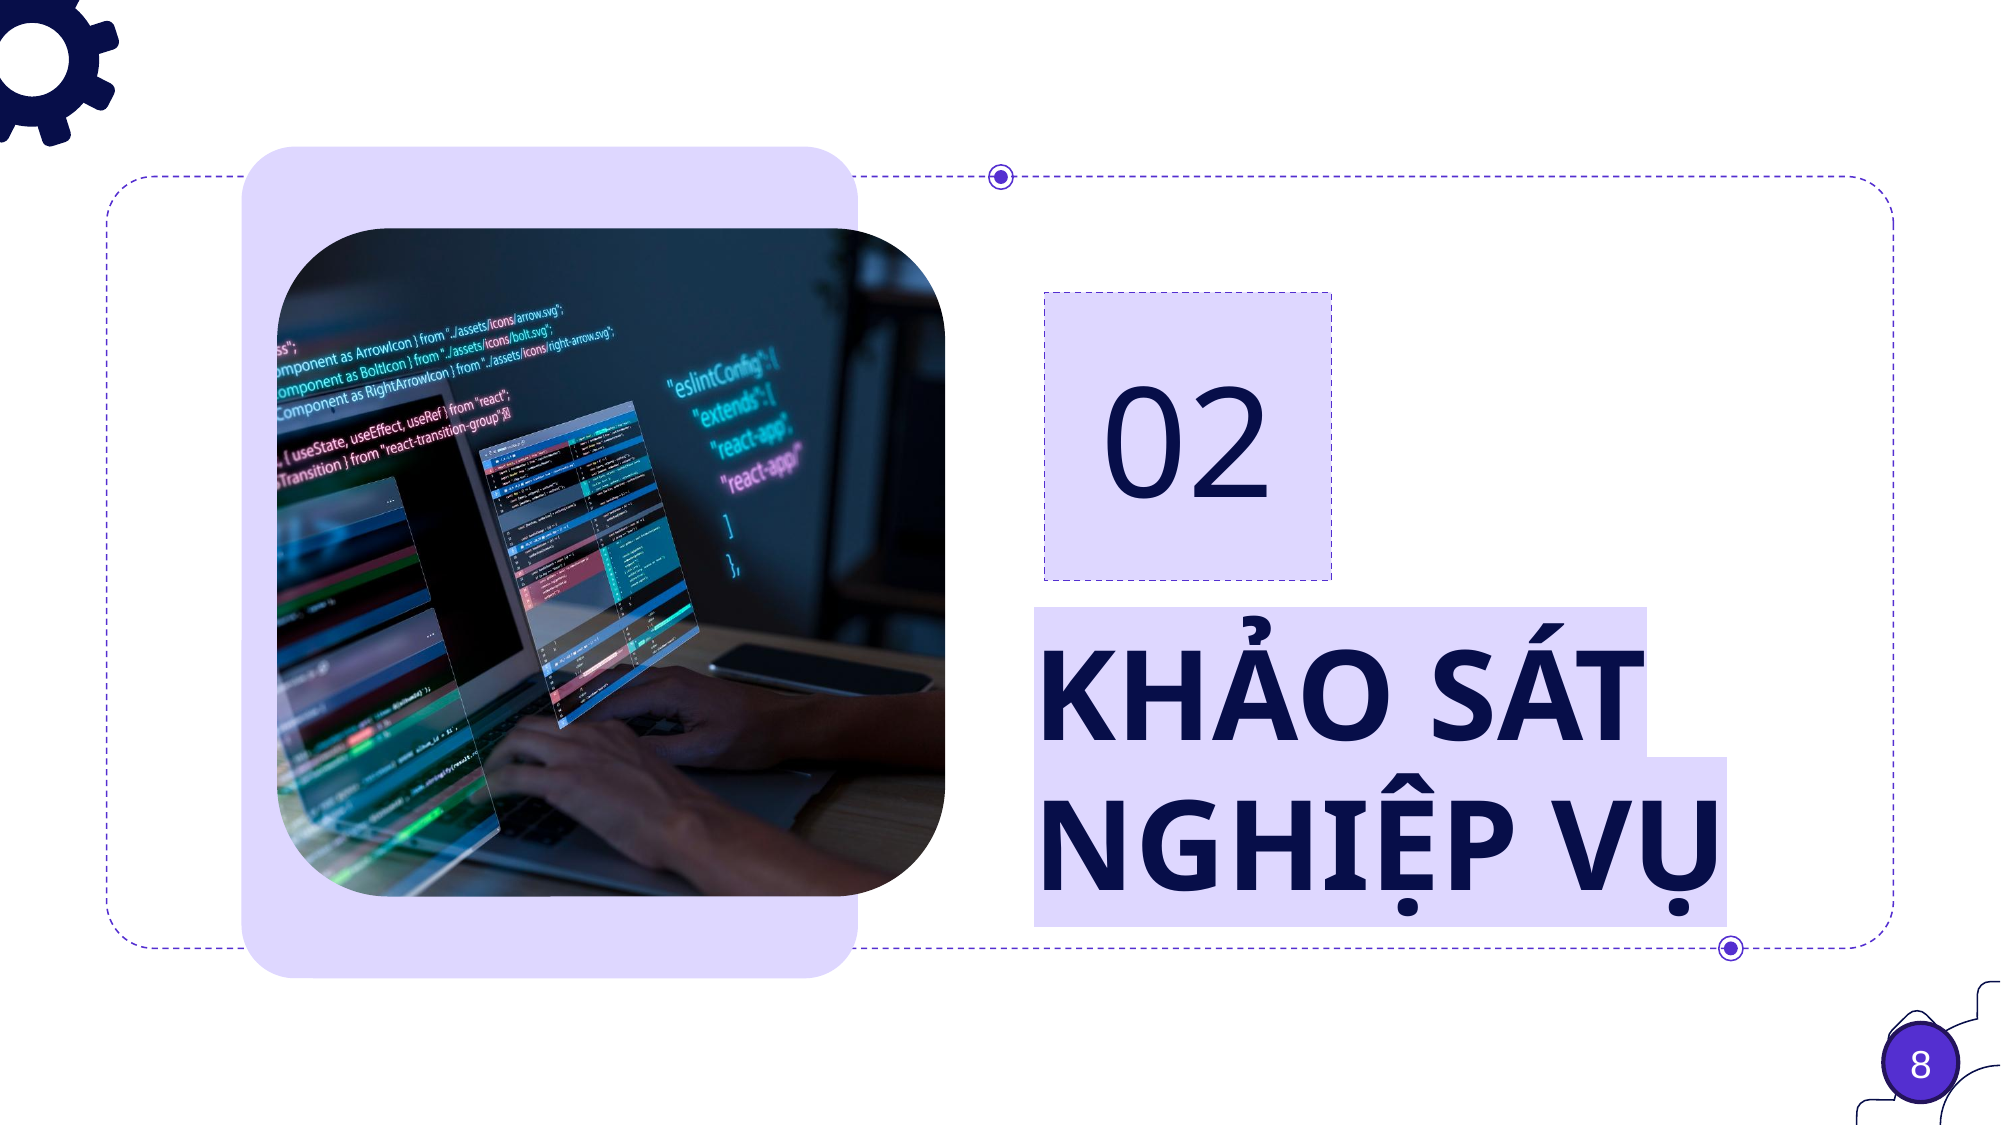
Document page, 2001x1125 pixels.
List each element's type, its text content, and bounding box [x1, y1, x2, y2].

text_box [271, 973, 828, 979]
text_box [106, 163, 1894, 962]
text_box 8 [1881, 1020, 1961, 1105]
text_box [259, 146, 840, 160]
picture [276, 228, 946, 897]
